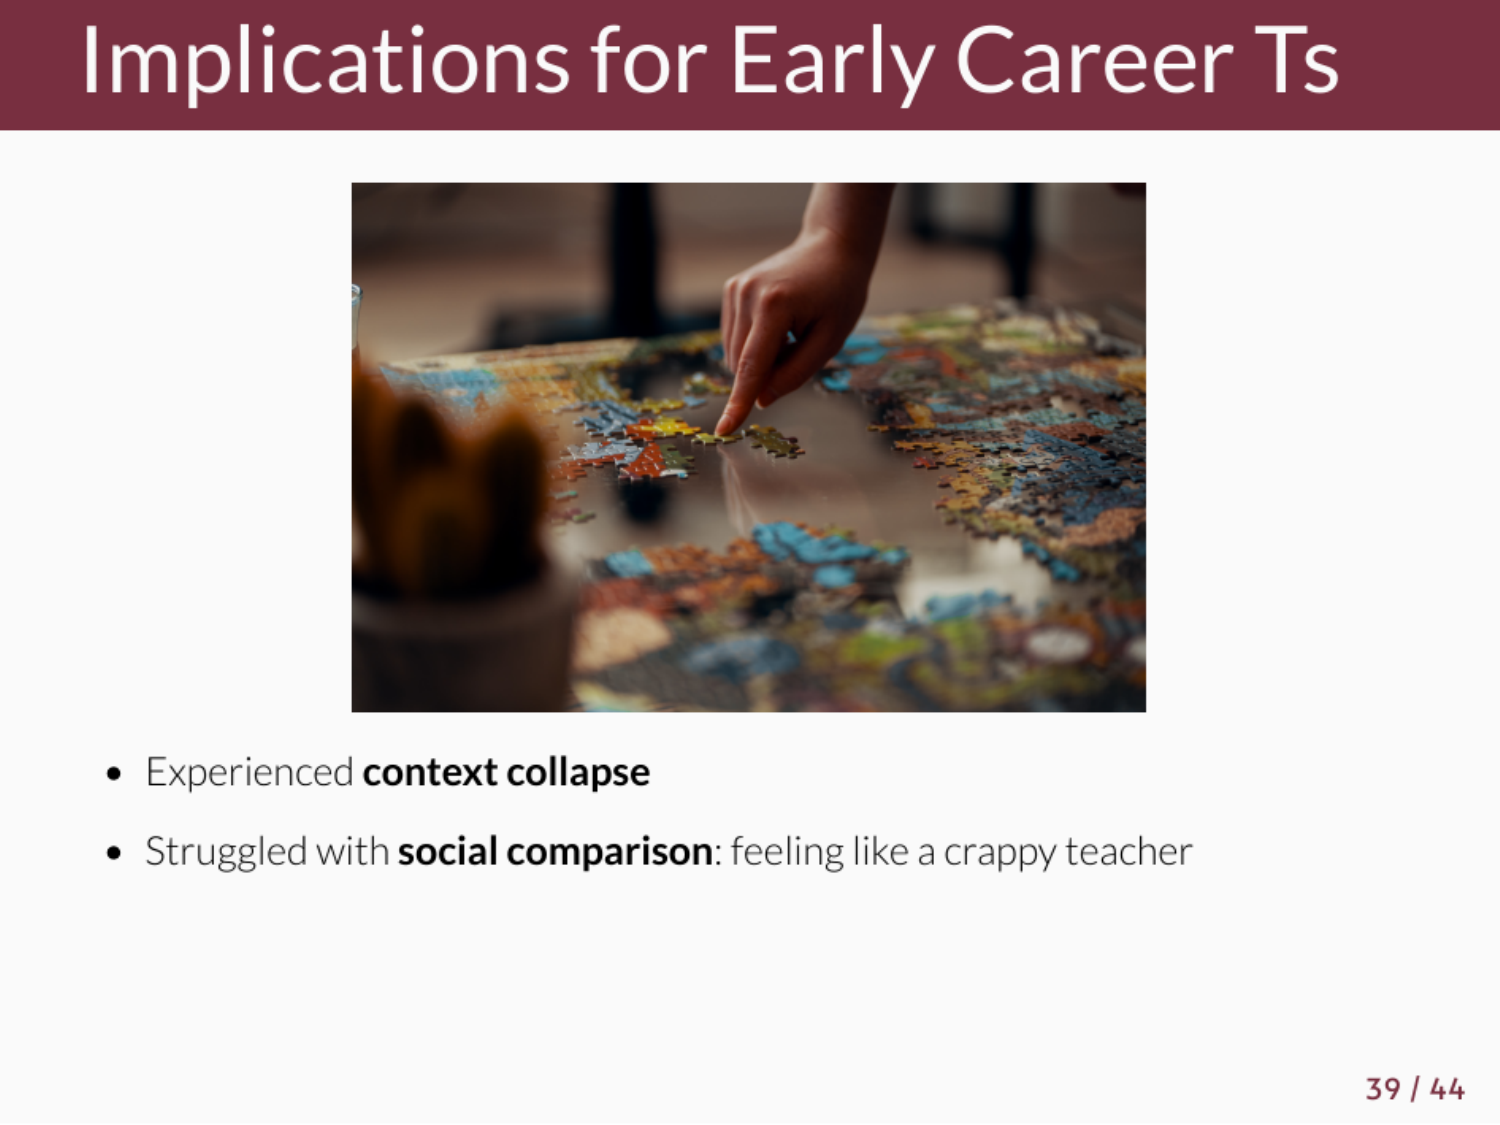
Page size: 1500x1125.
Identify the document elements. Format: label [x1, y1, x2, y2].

list [0, 0, 1500, 1125]
